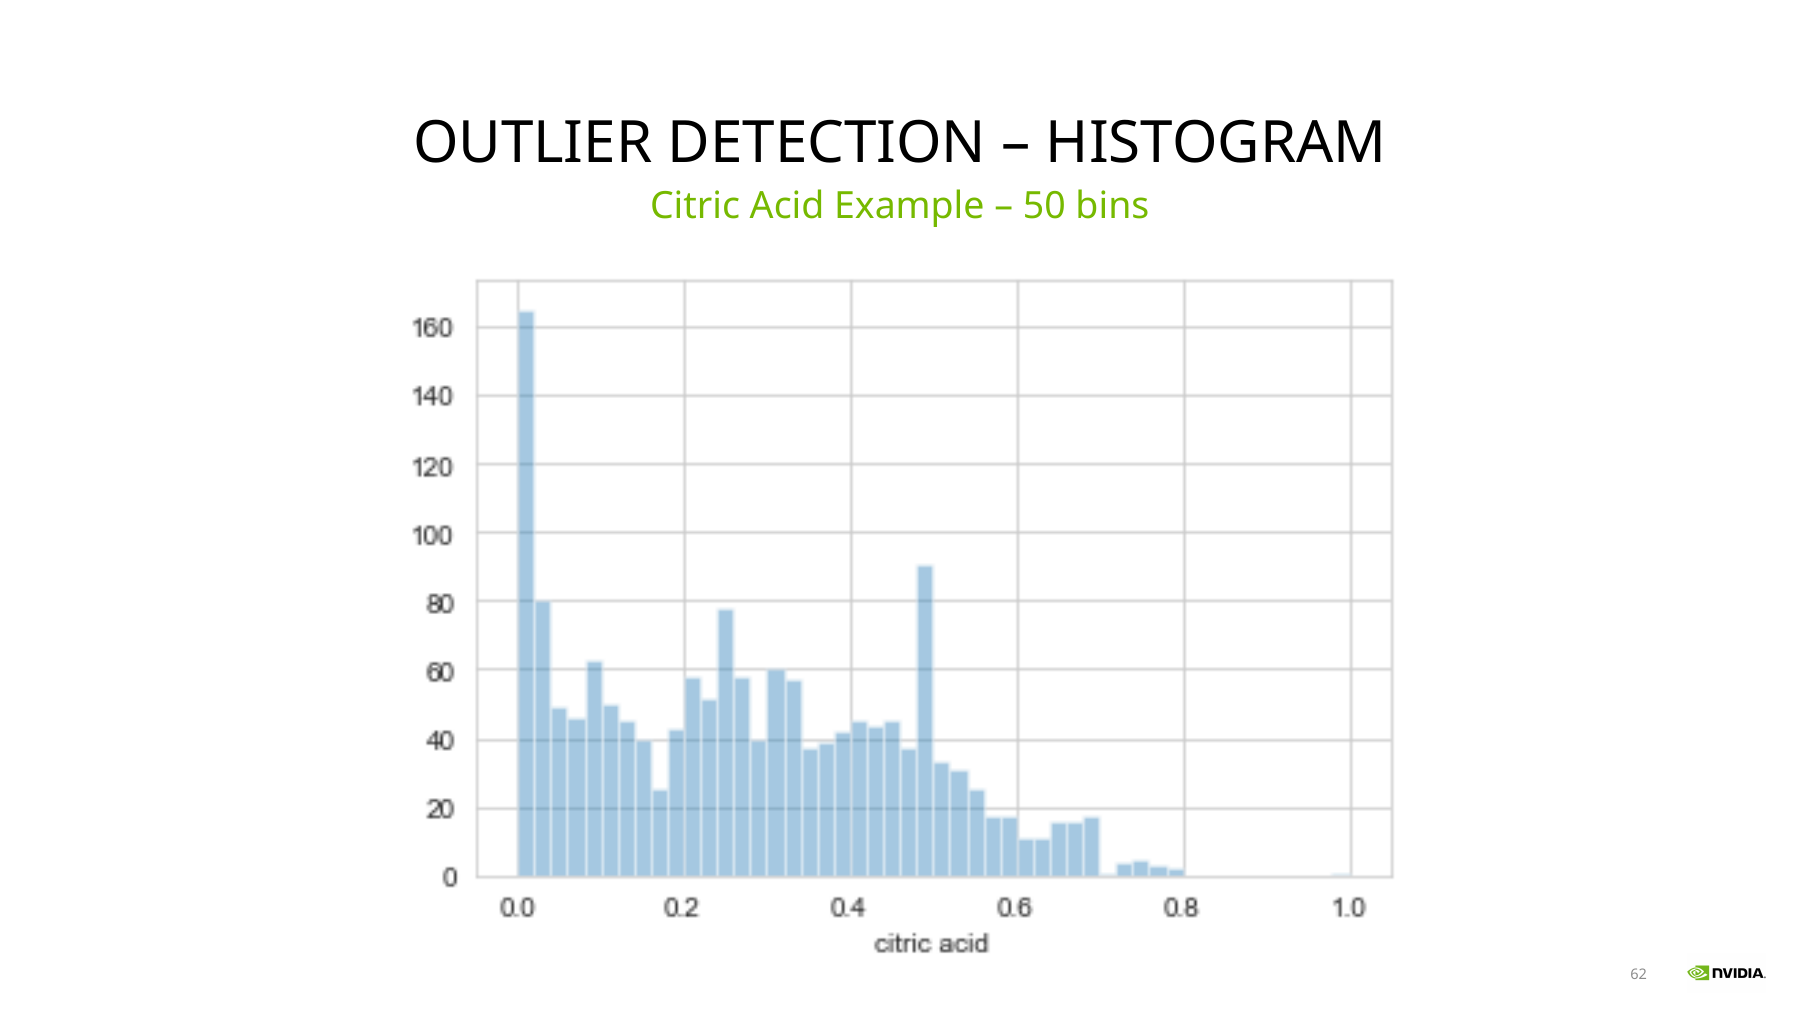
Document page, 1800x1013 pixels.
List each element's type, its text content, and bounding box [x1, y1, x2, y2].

list Citric Acid Example – 50 bins [81, 178, 1719, 265]
title Outlier Detection – Histogram [81, 85, 1719, 178]
picture [392, 264, 1408, 975]
picture [1687, 953, 1766, 993]
